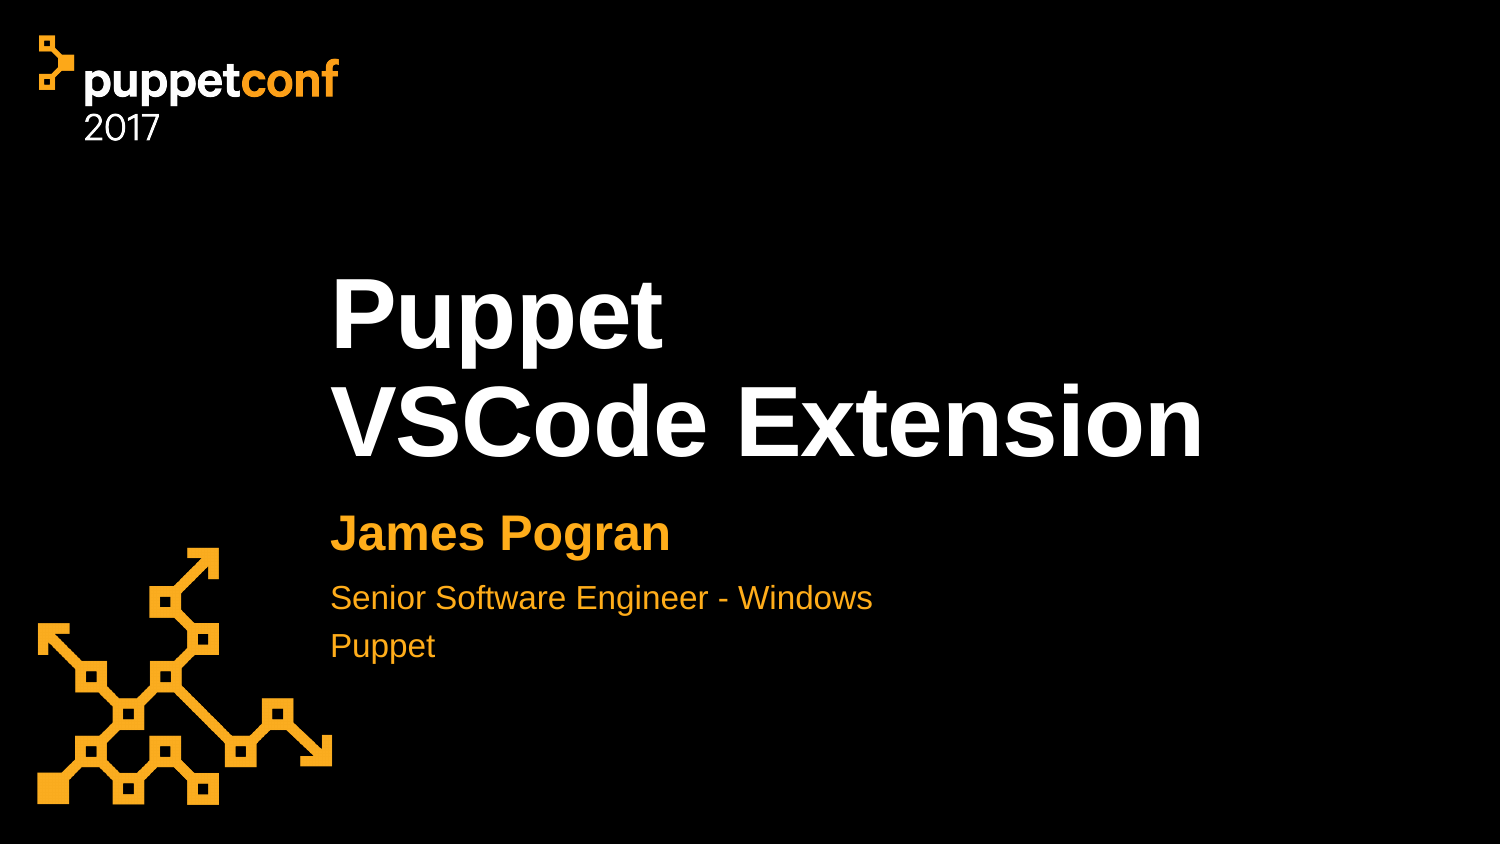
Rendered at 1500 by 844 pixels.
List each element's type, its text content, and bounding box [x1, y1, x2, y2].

picture [17, 679, 351, 828]
subtitle James Pogran [0, 477, 1500, 568]
list Senior Software Engineer - Windows Puppet [0, 568, 1500, 679]
picture [36, 33, 341, 144]
title Puppet VSCode Extension [0, 174, 1500, 477]
